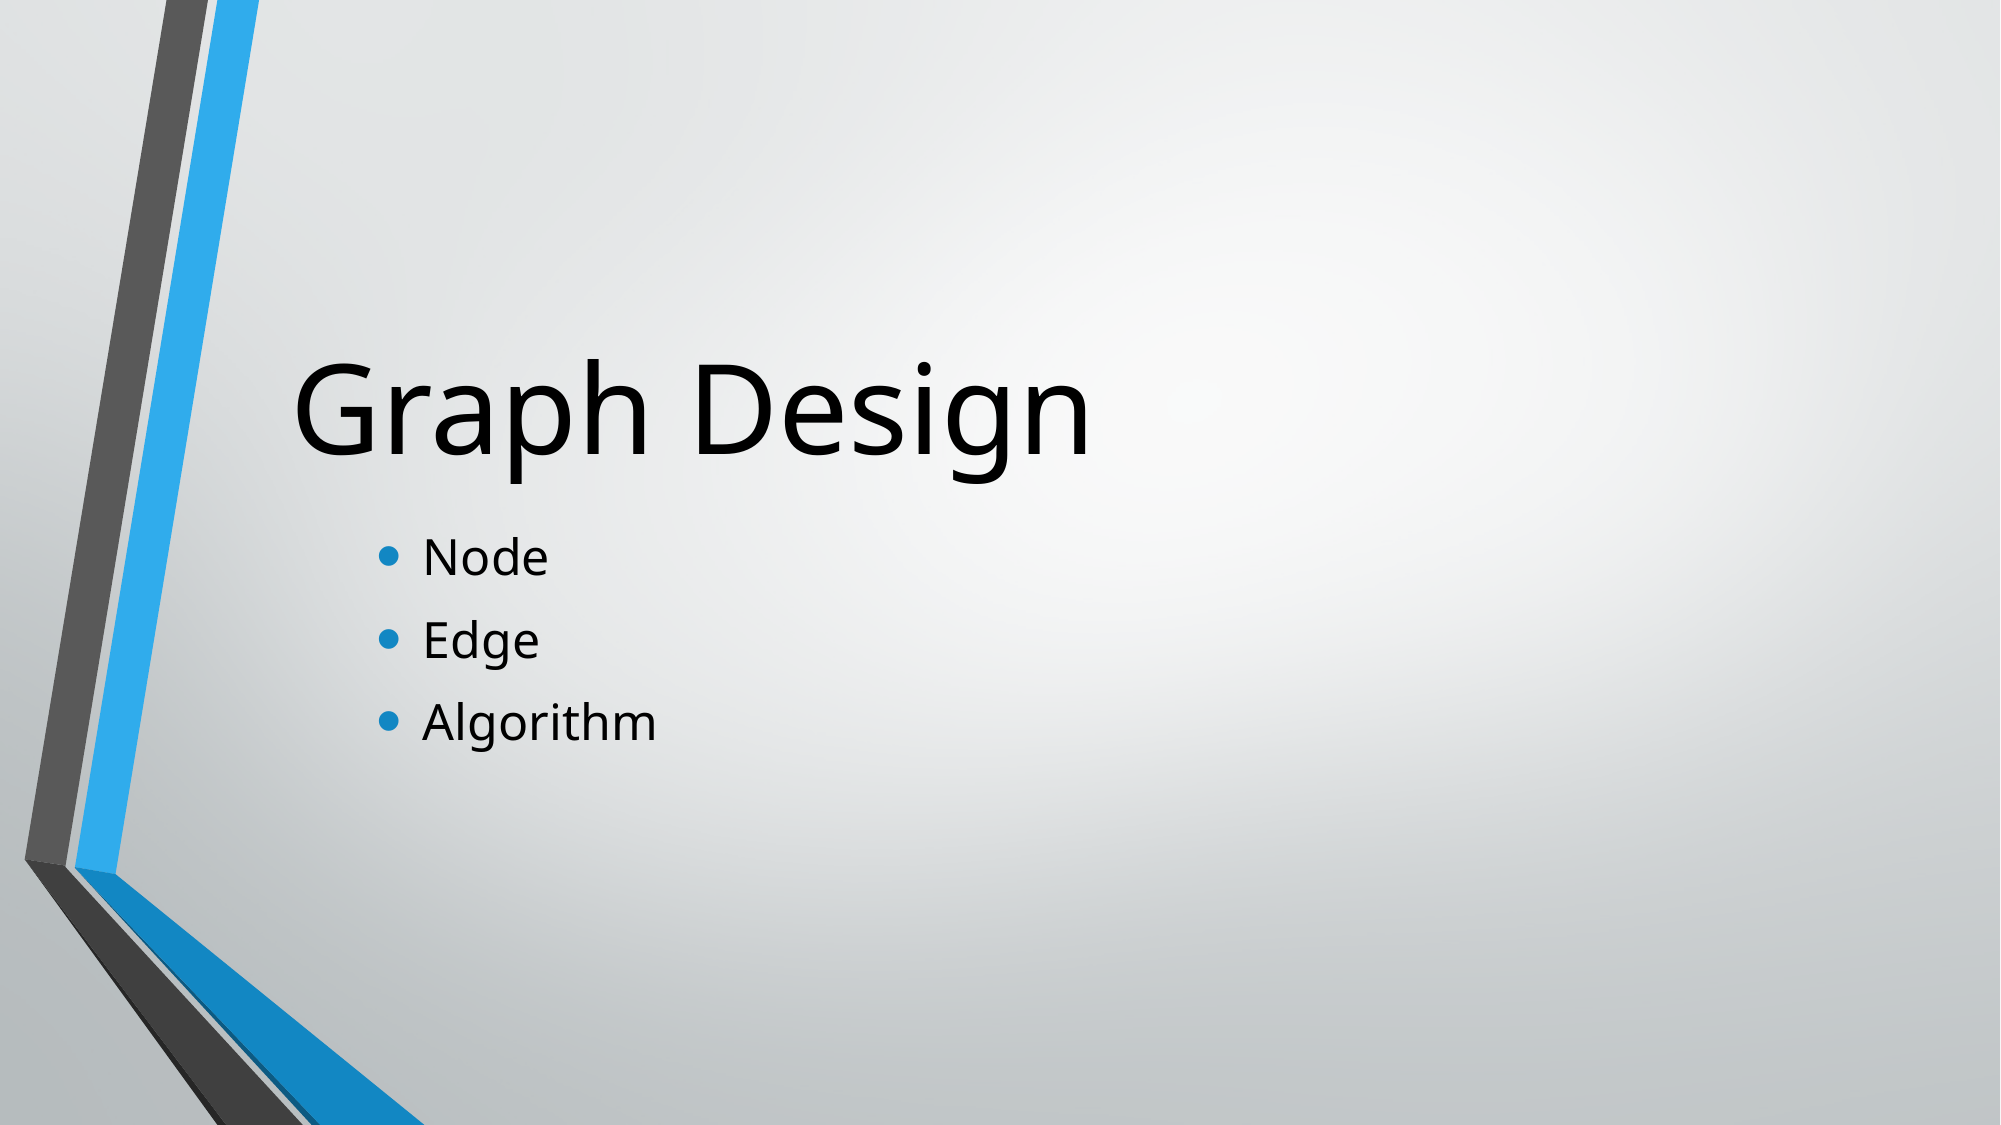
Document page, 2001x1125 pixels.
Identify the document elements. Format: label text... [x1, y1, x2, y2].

list Node Edge Algorithm [361, 417, 1841, 859]
title Graph Design [210, 320, 1111, 487]
